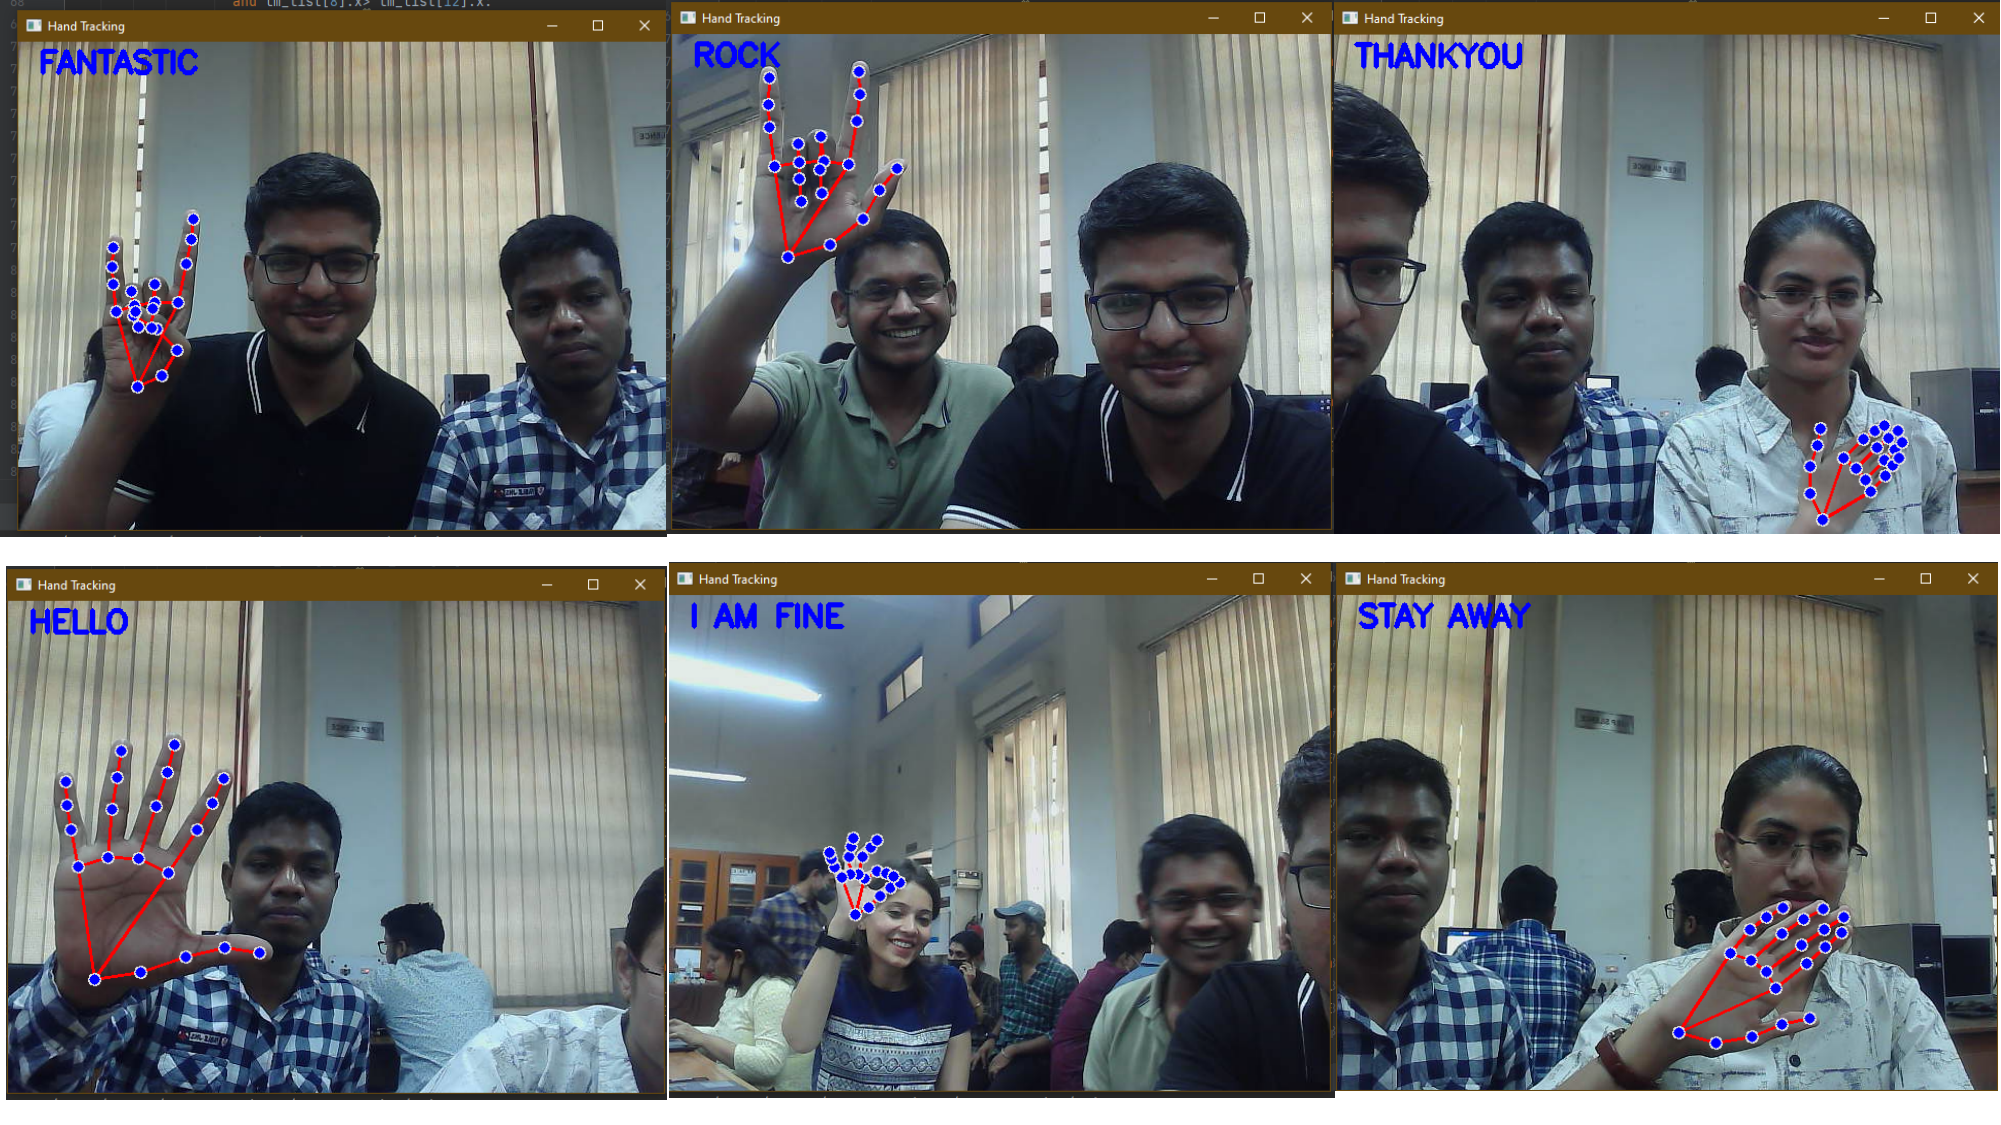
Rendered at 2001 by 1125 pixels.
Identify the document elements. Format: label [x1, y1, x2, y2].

list [0, 0, 667, 537]
picture [6, 566, 667, 1100]
picture [666, 0, 2000, 534]
picture [669, 562, 1998, 1098]
